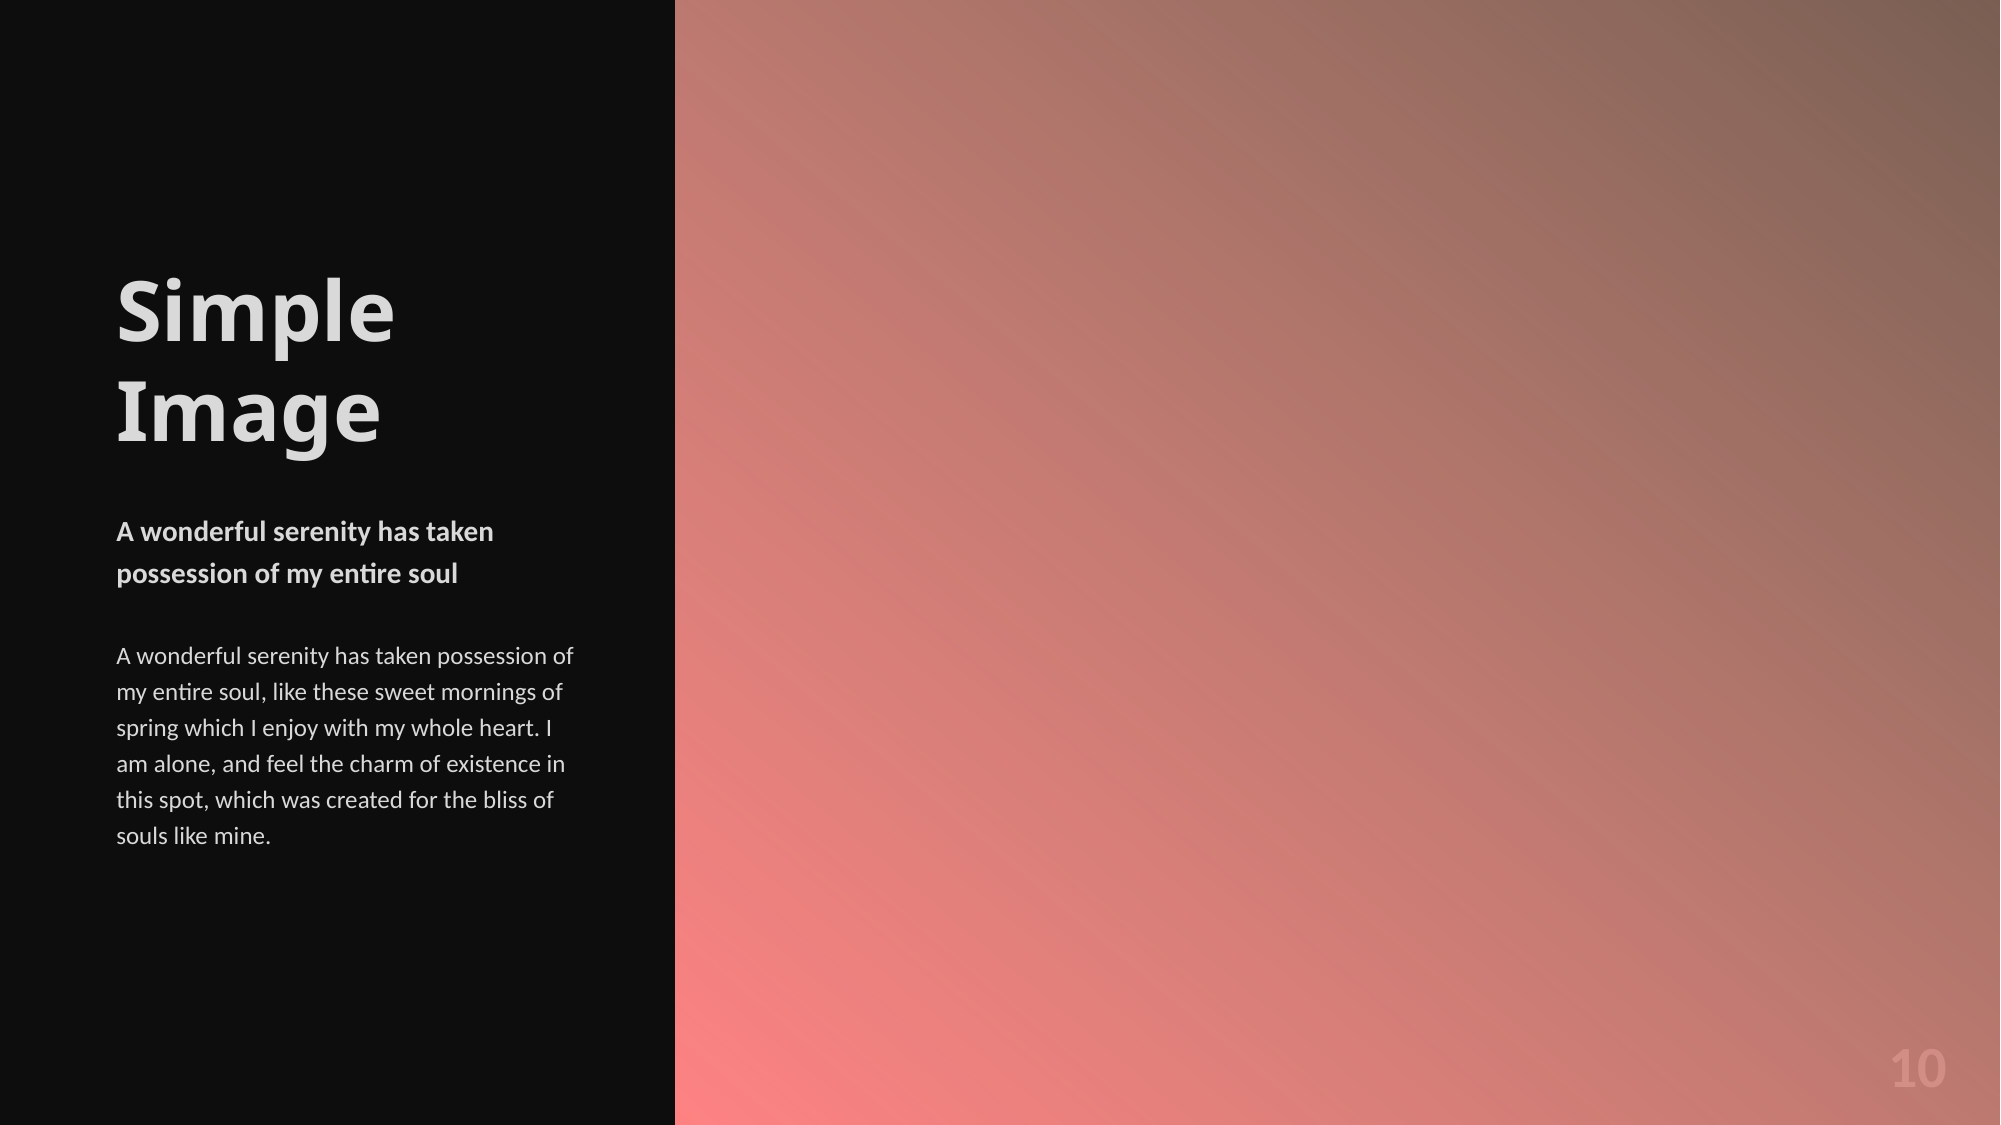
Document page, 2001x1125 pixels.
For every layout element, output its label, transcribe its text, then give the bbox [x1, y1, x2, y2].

text_box Simple Image [101, 251, 569, 466]
picture [674, 0, 2000, 1125]
text_box A wonderful serenity has taken possession of my entire soul [101, 497, 597, 597]
text_box A wonderful serenity has taken possession of my entire soul, like these sweet mornings of spring which I enjoy with my whole heart. I am alone, and feel the charm of existence in this spot, which was created for the bliss of souls like mine. [101, 626, 597, 857]
